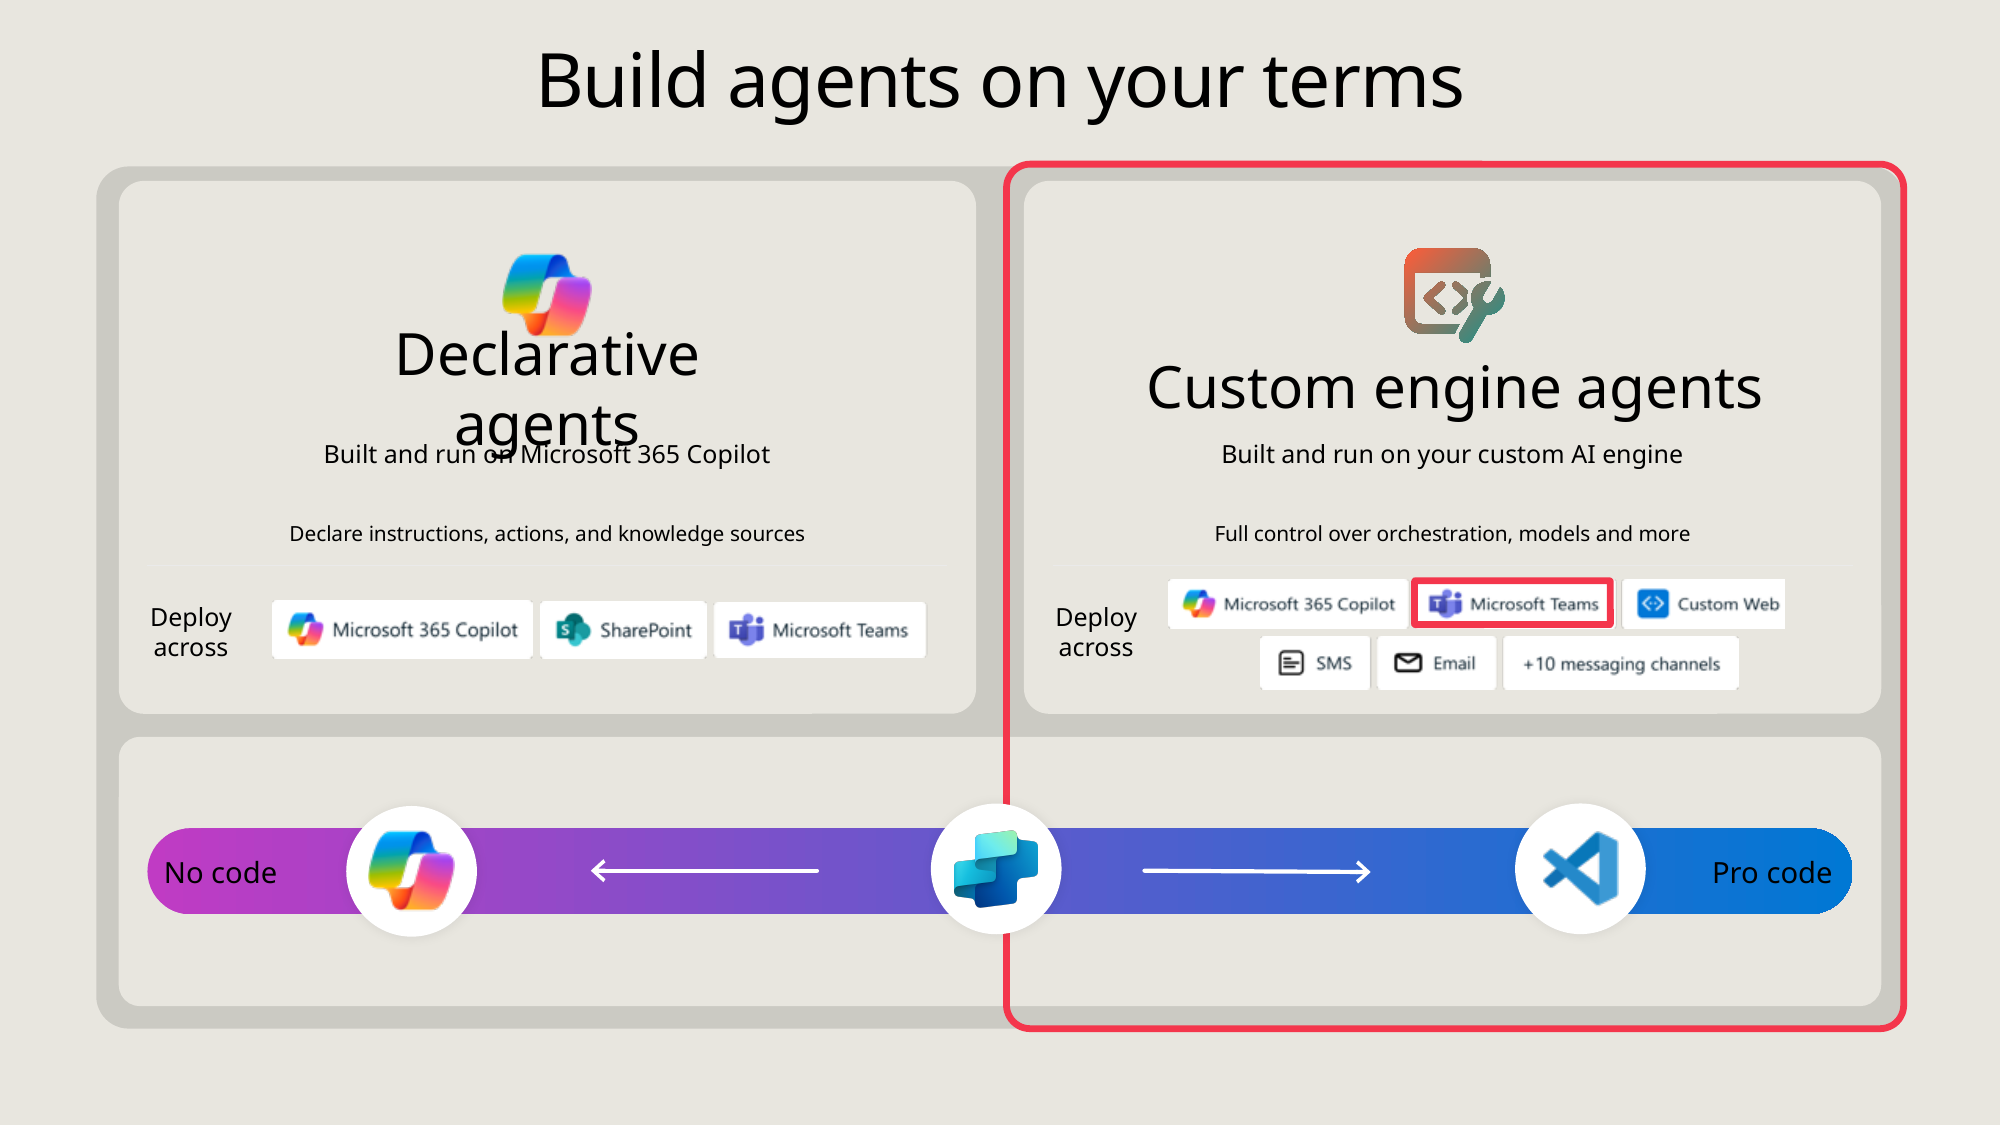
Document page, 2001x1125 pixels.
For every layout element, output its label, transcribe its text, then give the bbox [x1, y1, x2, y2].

picture [954, 827, 1038, 911]
text_box [1647, 828, 1853, 915]
text_box Declare instructions, actions, and knowledge sources [133, 513, 962, 554]
text_box [1050, 828, 1514, 915]
text_box [147, 828, 361, 915]
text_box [692, 594, 932, 659]
text_box Deploy across [132, 601, 250, 662]
text_box [118, 180, 977, 714]
picture [1259, 635, 1739, 691]
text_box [1168, 579, 1785, 629]
text_box [1006, 164, 1904, 1029]
picture [540, 600, 692, 659]
picture [272, 600, 533, 659]
text_box [118, 736, 1006, 1007]
text_box [346, 805, 477, 937]
text_box Built and run on Microsoft 365 Copilot [133, 431, 962, 476]
text_box Pro code [1709, 853, 1833, 889]
picture [502, 252, 593, 339]
text_box [930, 803, 1062, 935]
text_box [1514, 803, 1647, 935]
picture [367, 829, 456, 914]
text_box [465, 828, 946, 915]
text_box [95, 165, 1876, 1030]
text_box Declarative agents [296, 317, 799, 458]
title Build agents on your terms [96, 32, 1904, 166]
text_box No code [163, 853, 287, 889]
